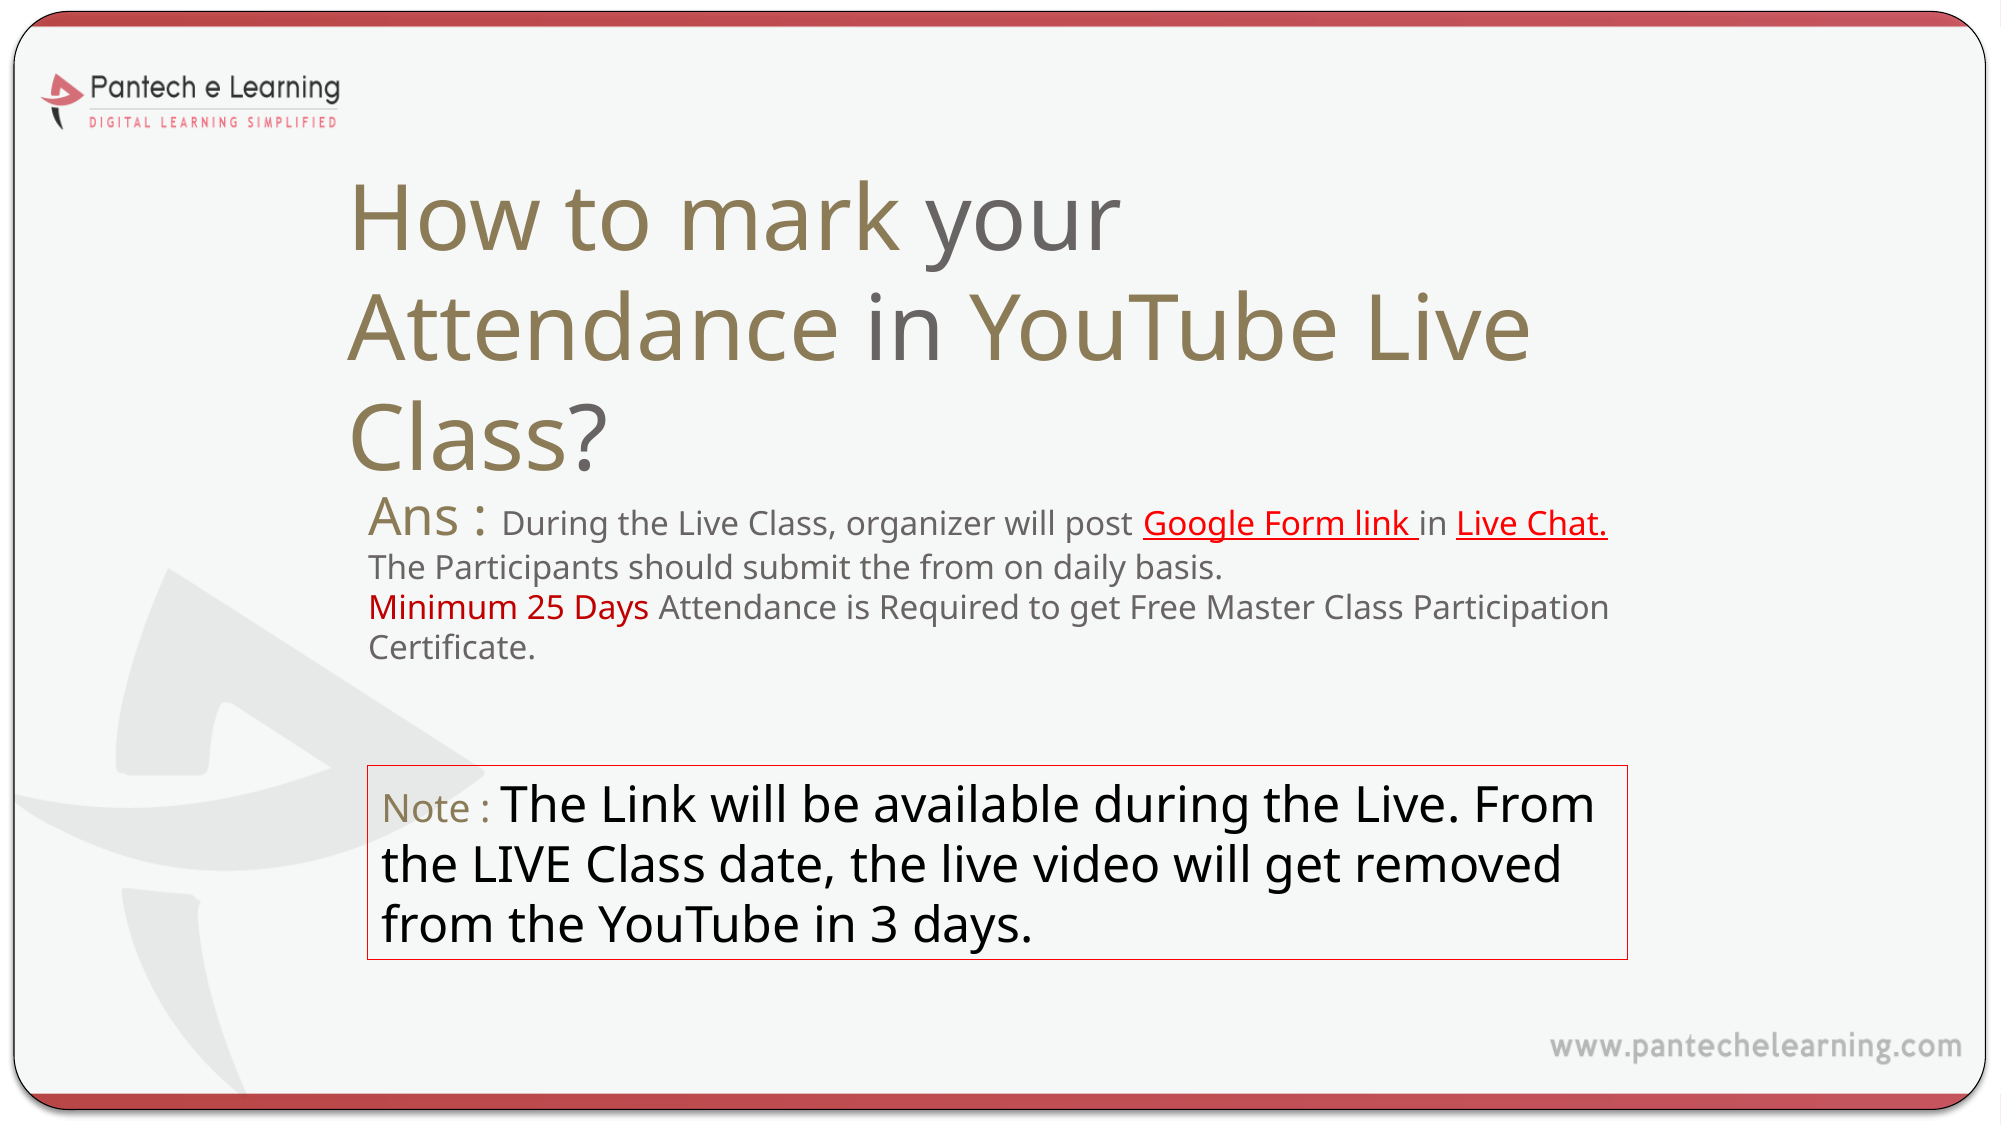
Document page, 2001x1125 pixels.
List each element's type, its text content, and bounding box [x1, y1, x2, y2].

picture [15, 12, 1984, 1108]
text_box Note : The Link will be available during the Live. From the LIVE Class date, the live video will get removed from the YouTube in 3 days. [367, 765, 1628, 960]
title How to mark your Attendance in YouTube Live Class? [347, 168, 1628, 489]
title Ans : During the Live Class, organizer will post Google Form link in Live Chat. The Participants should submit the from on daily basis. Minimum 25 Days Attendance is Required to get Free Master Class Participation Certificate. [368, 488, 1656, 660]
